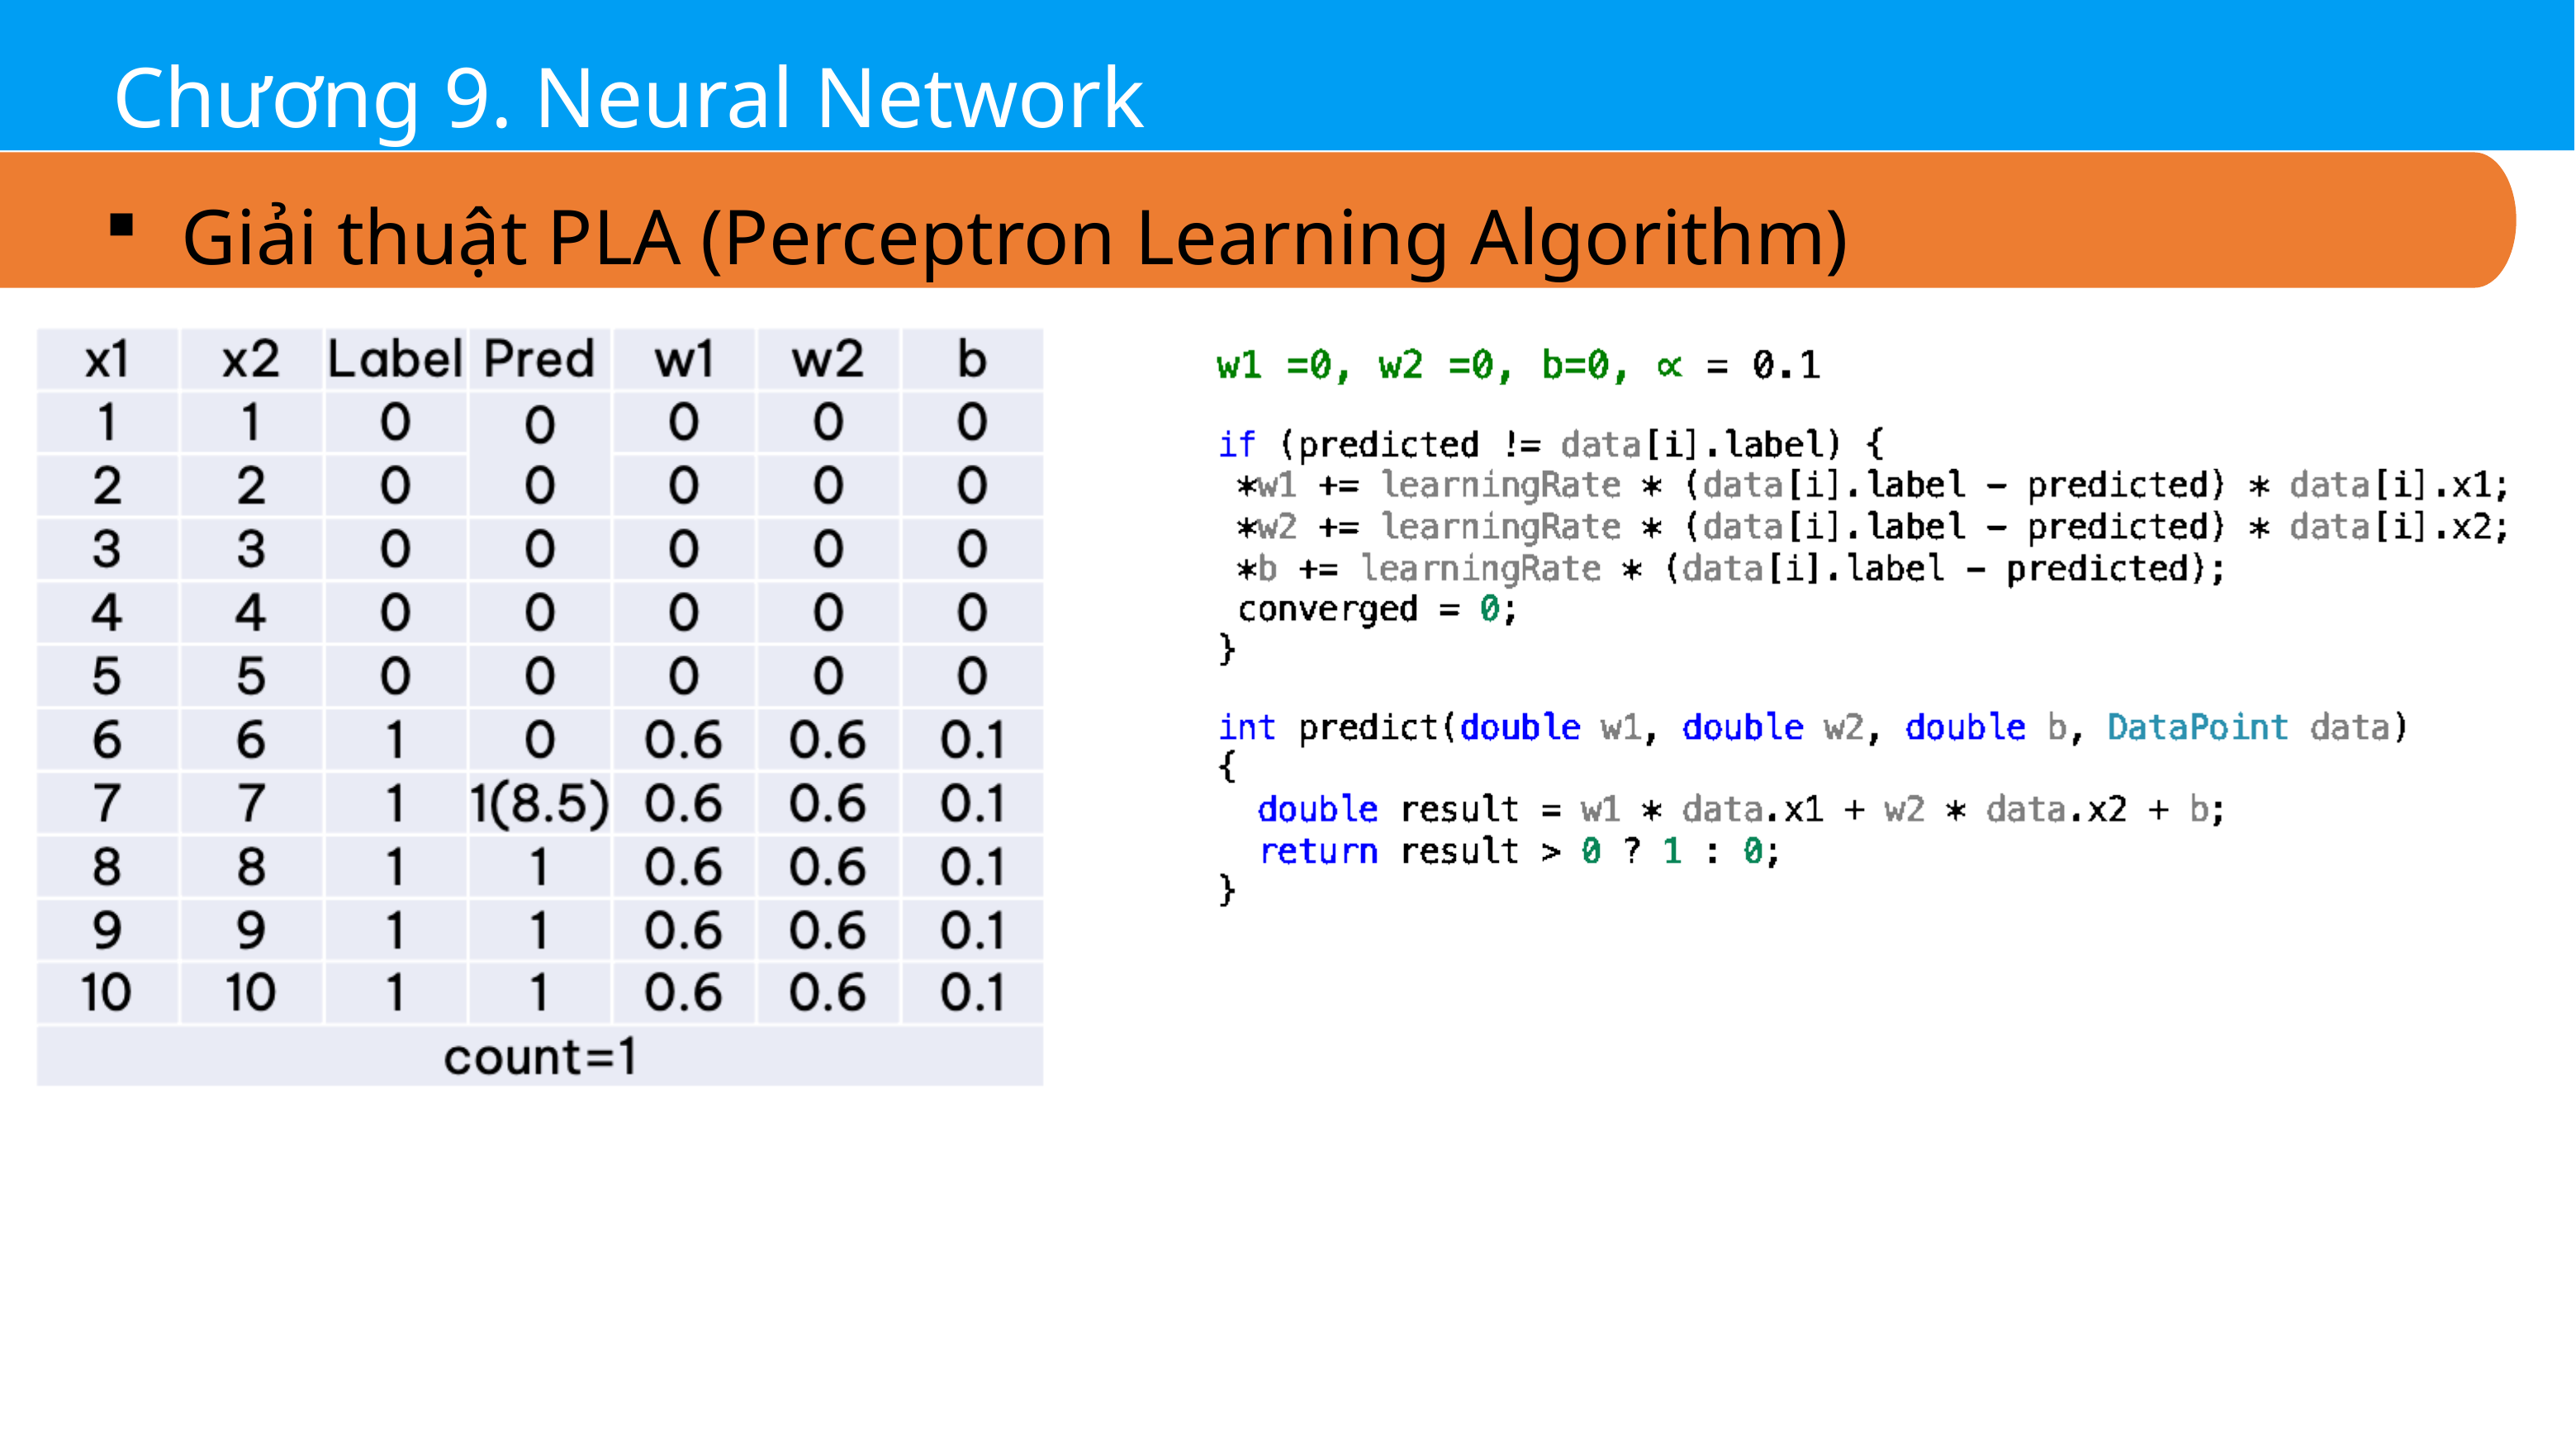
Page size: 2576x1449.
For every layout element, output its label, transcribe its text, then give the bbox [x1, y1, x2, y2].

text_box Chương 9. Neural Network [111, 43, 2434, 144]
text_box [0, 150, 2518, 290]
text_box [0, 0, 2574, 151]
text_box Giải thuật PLA (Perceptron Learning Algorithm) [102, 159, 2434, 280]
picture [0, 295, 2540, 1117]
